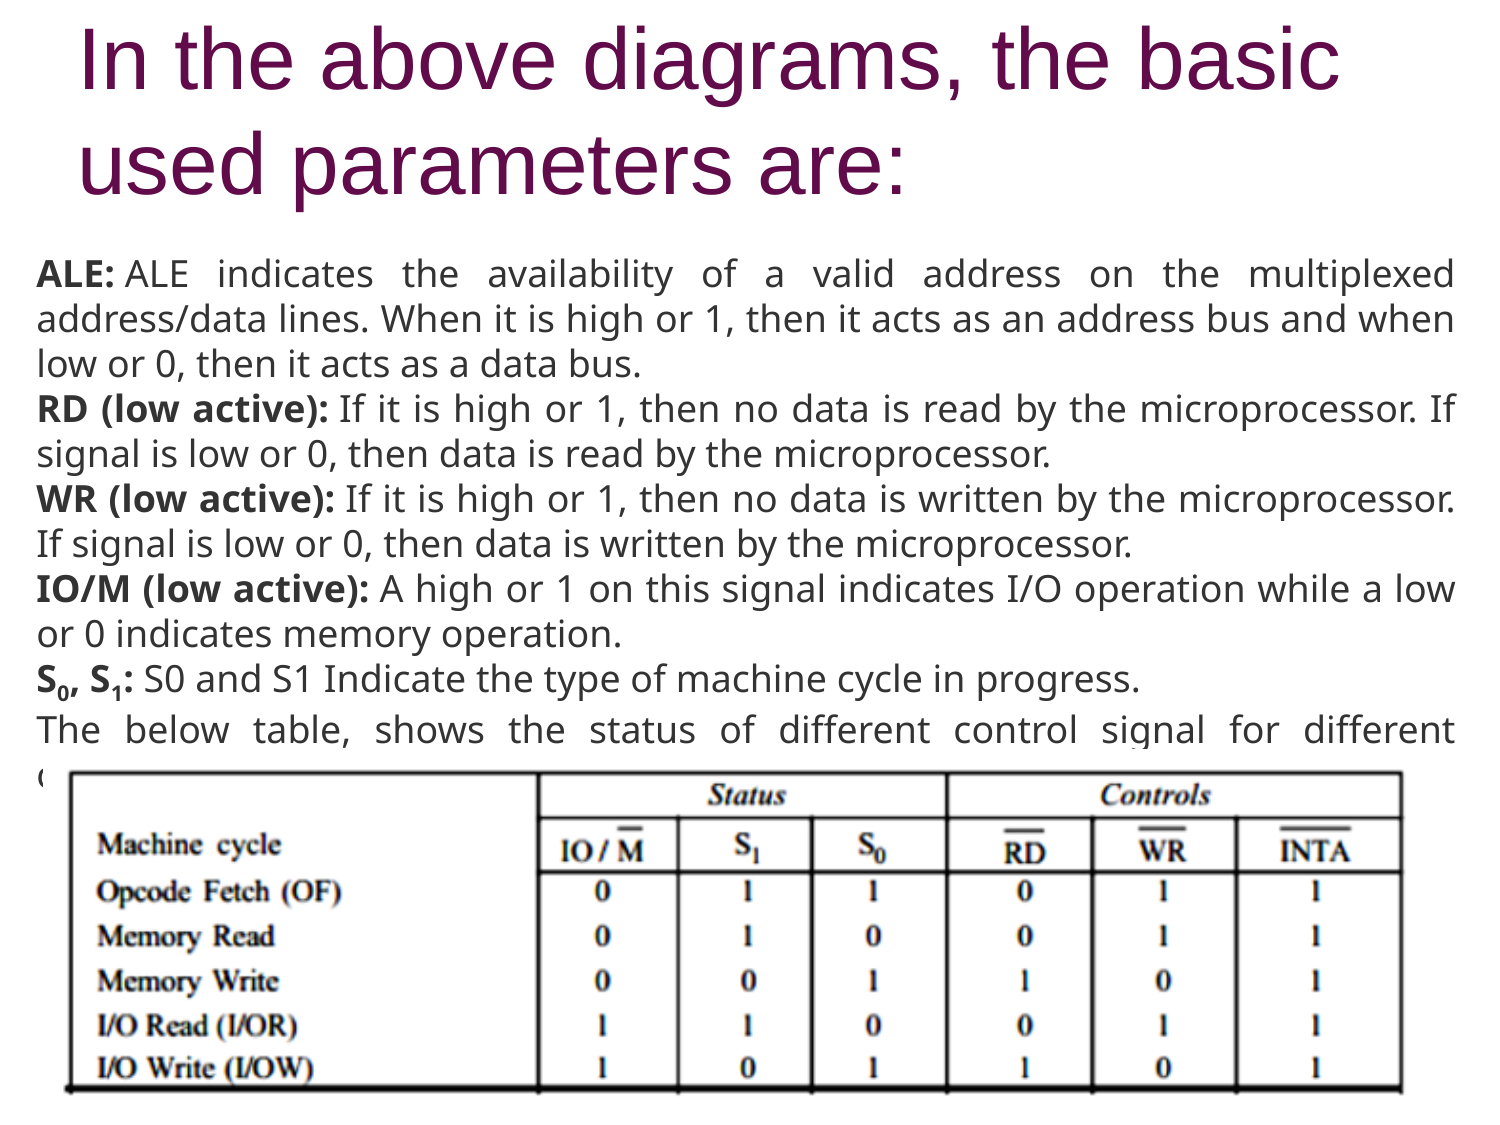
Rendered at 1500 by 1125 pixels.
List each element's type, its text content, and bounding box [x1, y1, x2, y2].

list ALE: ALE indicates the availability of a valid address on the multiplexed address/data lines. When it is high or 1, then it acts as an address bus and when low or 0, then it acts as a data bus. RD (low active): If it is high or 1, then no data is read by the microprocessor. If signal is low or 0, then data is read by the microprocessor. WR (low active): If it is high or 1, then no data is written by the microprocessor. If signal is low or 0, then data is written by the microprocessor. IO/M (low active): A high or 1 on this signal indicates I/O operation while a low or 0 indicates memory operation. S0, S1: S0 and S1 Indicate the type of machine cycle in progress. The below table, shows the status of different control signal for different operation: [36, 249, 1457, 888]
title In the above diagrams, the basic used parameters are: [77, 1, 1417, 249]
picture [42, 749, 1417, 1113]
